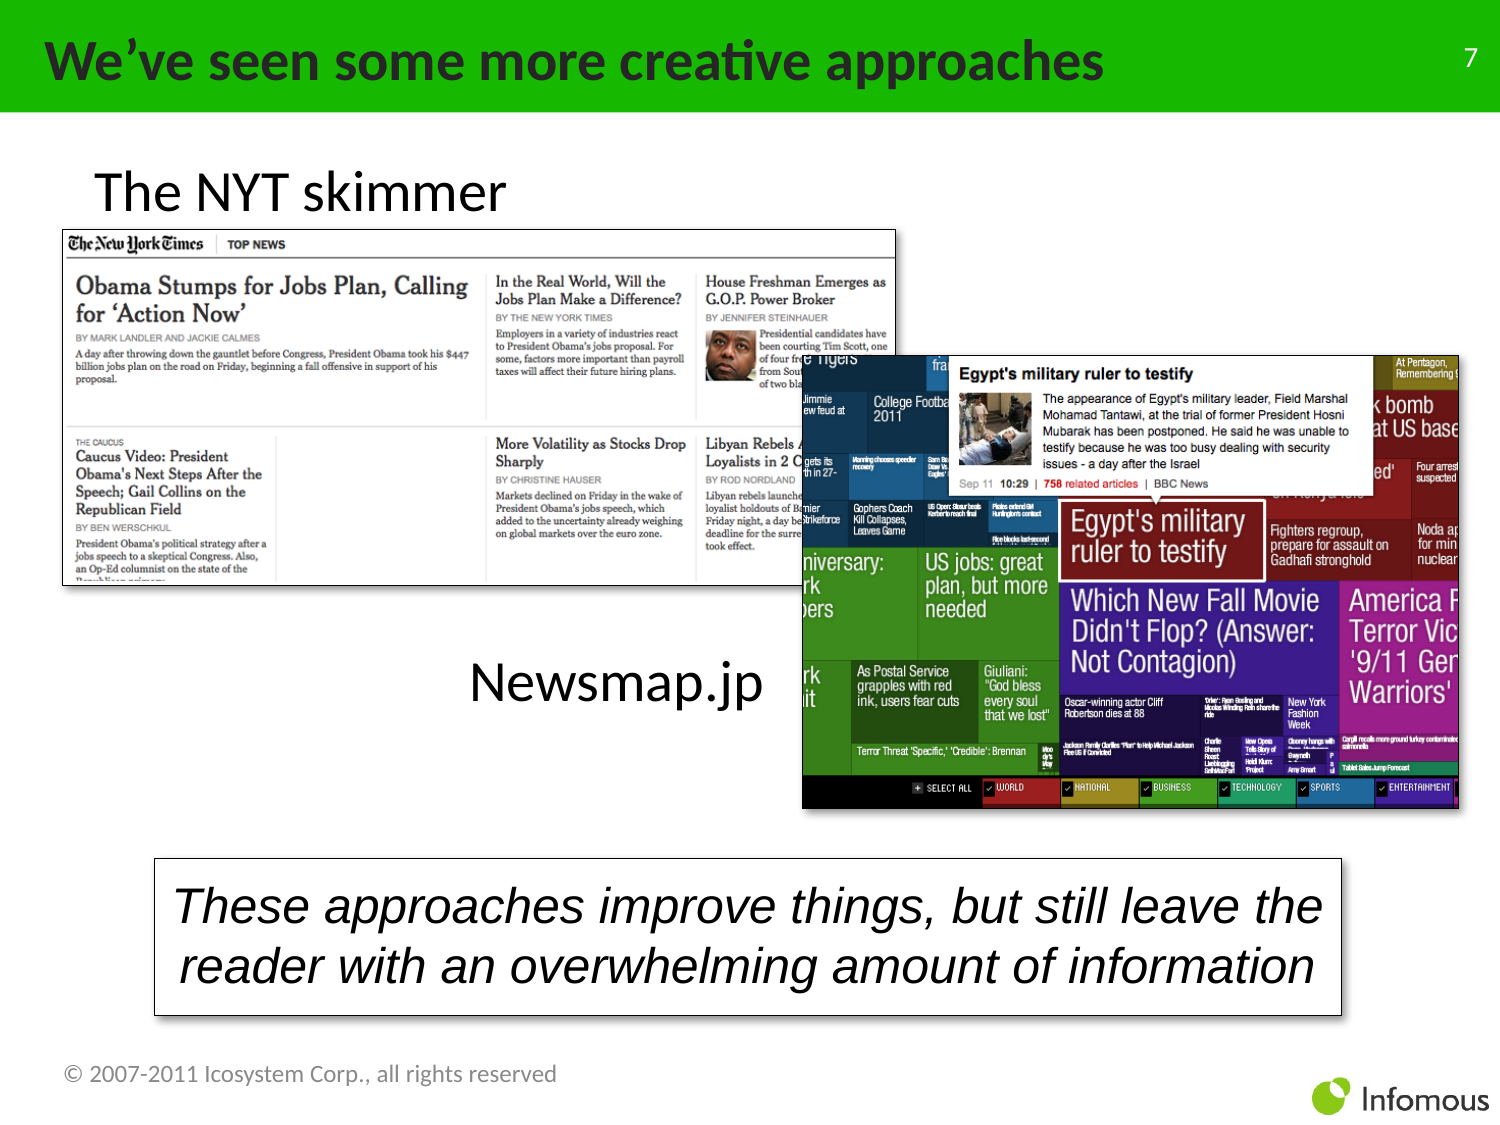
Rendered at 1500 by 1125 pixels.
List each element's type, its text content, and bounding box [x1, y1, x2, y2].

slide_number 7 [1412, 26, 1494, 87]
picture [61, 228, 1459, 809]
text_box These approaches improve things, but still leave the reader with an overwhelming amount of information [154, 858, 1342, 1016]
list The NYT skimmer Newsmap.jp [78, 145, 1005, 352]
picture [1310, 1075, 1490, 1116]
list The NYT skimmer Newsmap.jp [78, 596, 1005, 942]
title We’ve seen some more creative approaches [28, 10, 1380, 104]
